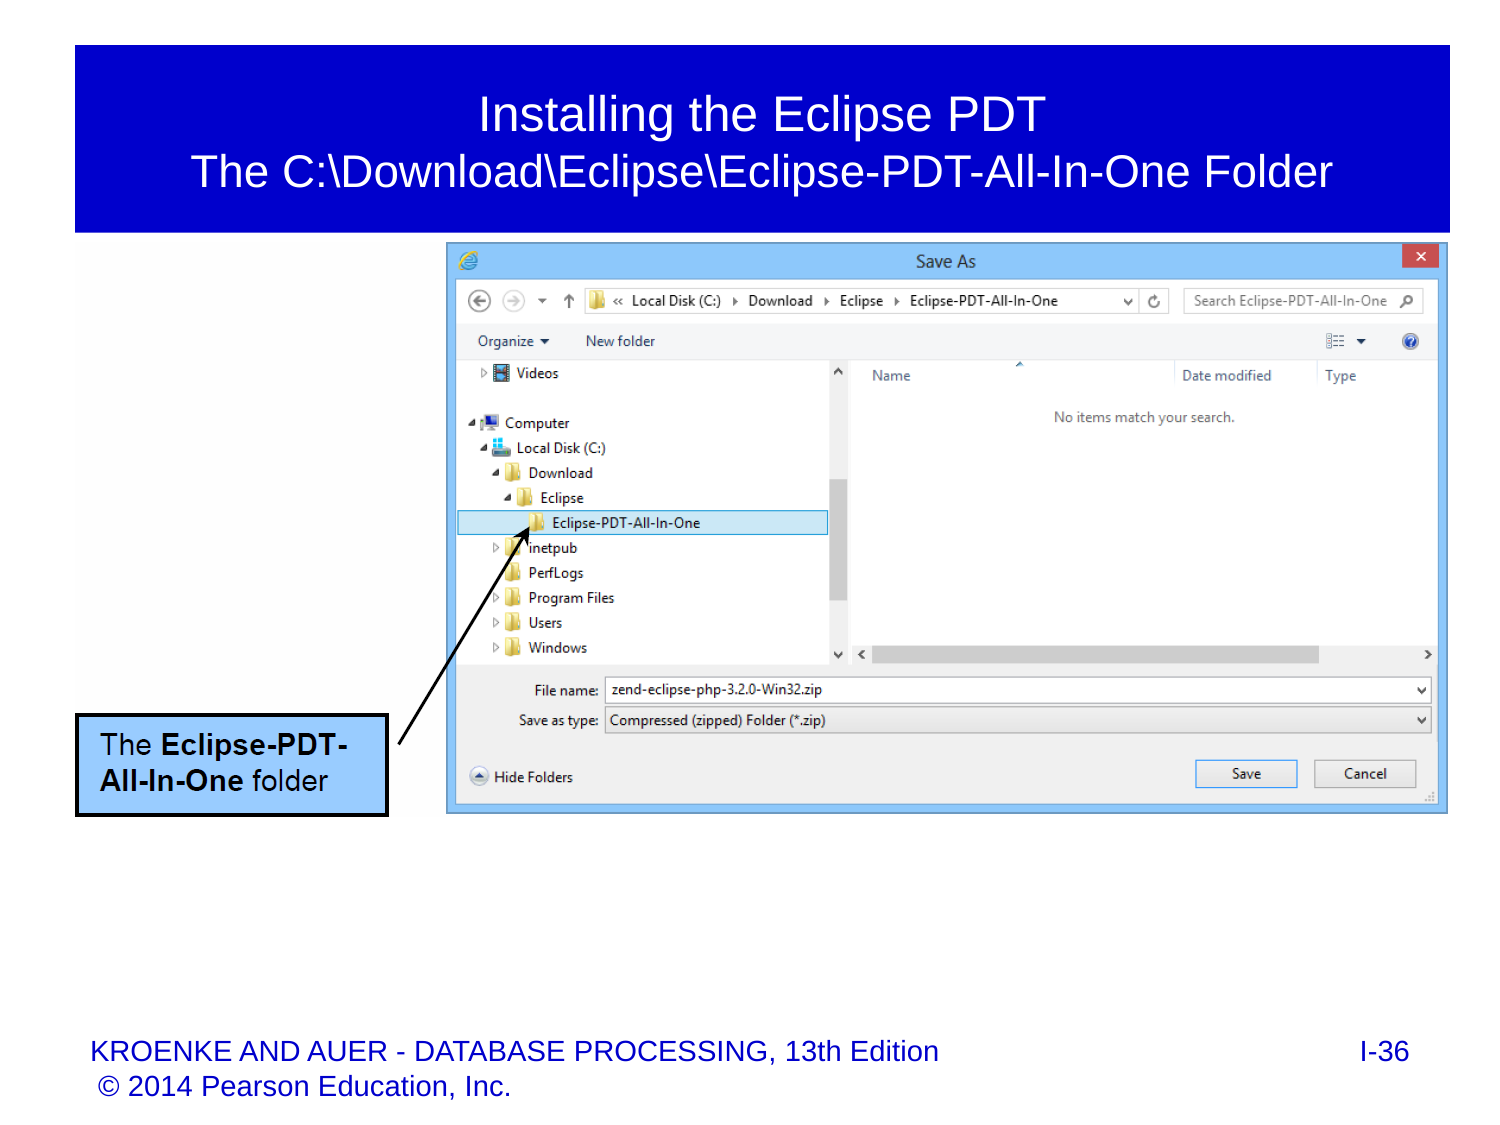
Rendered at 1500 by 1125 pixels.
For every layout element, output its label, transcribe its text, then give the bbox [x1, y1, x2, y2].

title Installing the Eclipse PDT The C:\Download\Eclipse\Eclipse-PDT-All-In-One Folder [75, 45, 1450, 233]
footer KROENKE AND AUER - DATABASE PROCESSING, 13th Edition © 2014 Pearson Education, Inc. [74, 1024, 963, 1104]
picture [74, 241, 1449, 818]
slide_number I-36 [1074, 1024, 1426, 1103]
